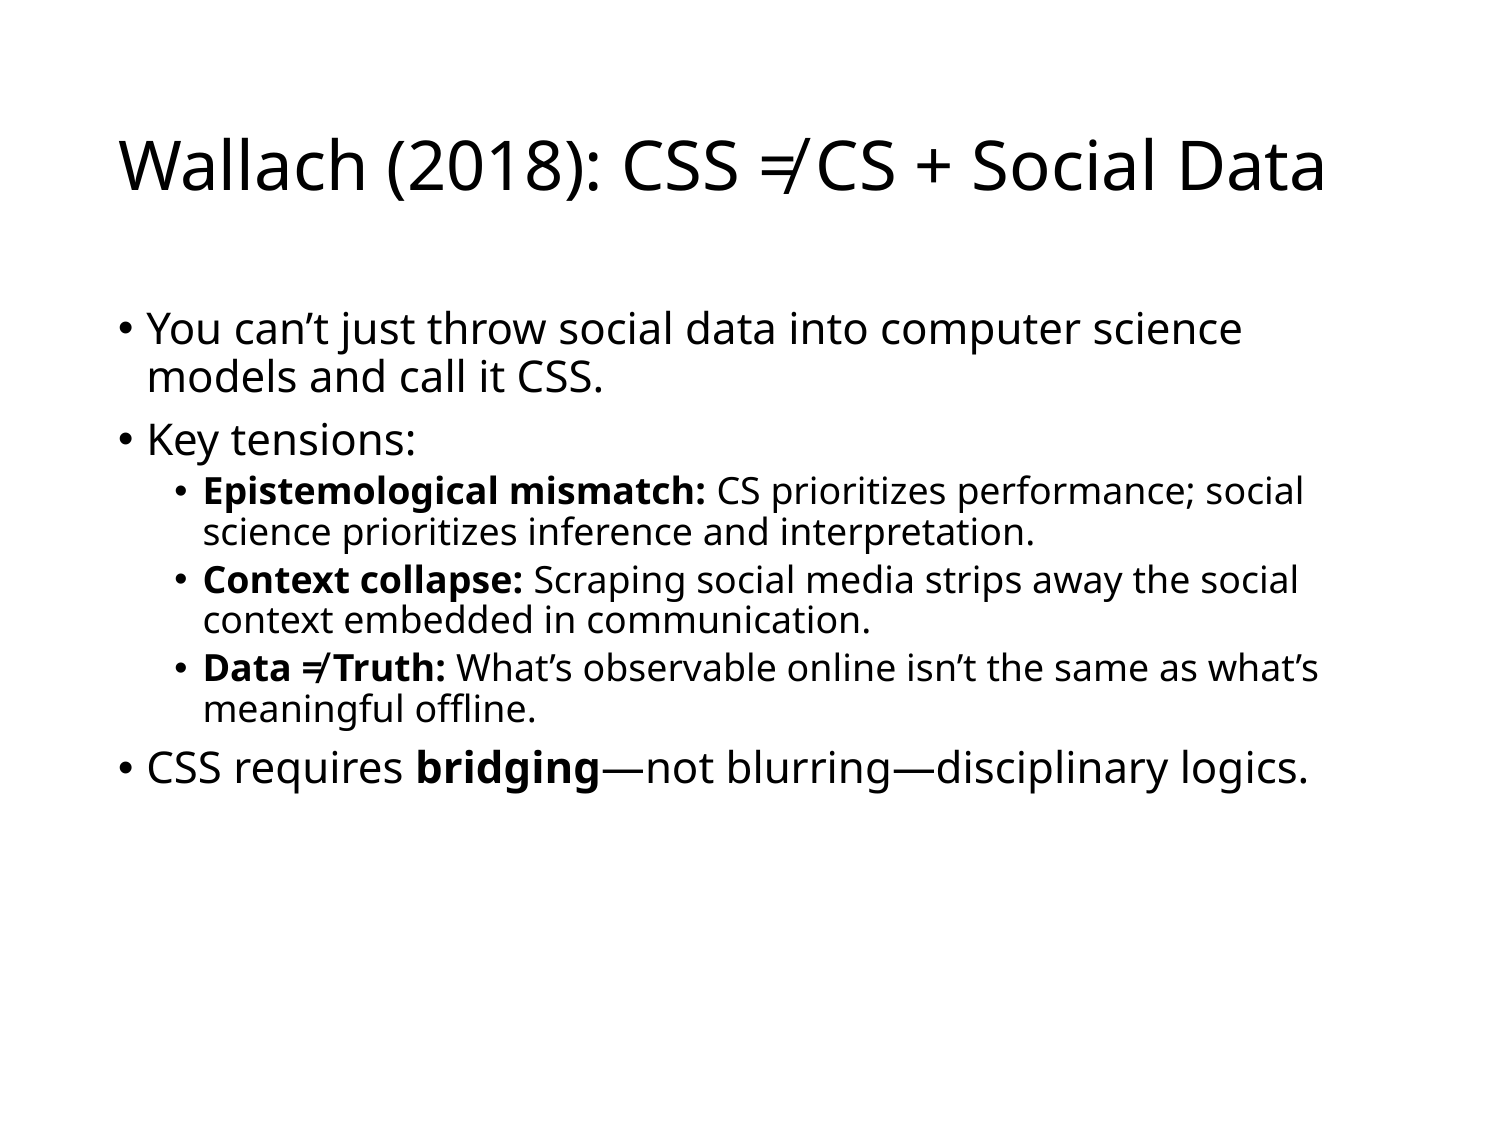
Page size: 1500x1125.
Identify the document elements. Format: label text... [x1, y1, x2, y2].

list You can’t just throw social data into computer science models and call it CSS. Key tensions: Epistemological mismatch: CS prioritizes performance; social science prioritizes inference and interpretation. Context collapse: Scraping social media strips away the social context embedded in communication. Data ≠ Truth: What’s observable online isn’t the same as what’s meaningful offline. CSS requires bridging—not blurring—disciplinary logics. [103, 299, 1397, 1014]
title Wallach (2018): CSS ≠ CS + Social Data [103, 59, 1397, 278]
